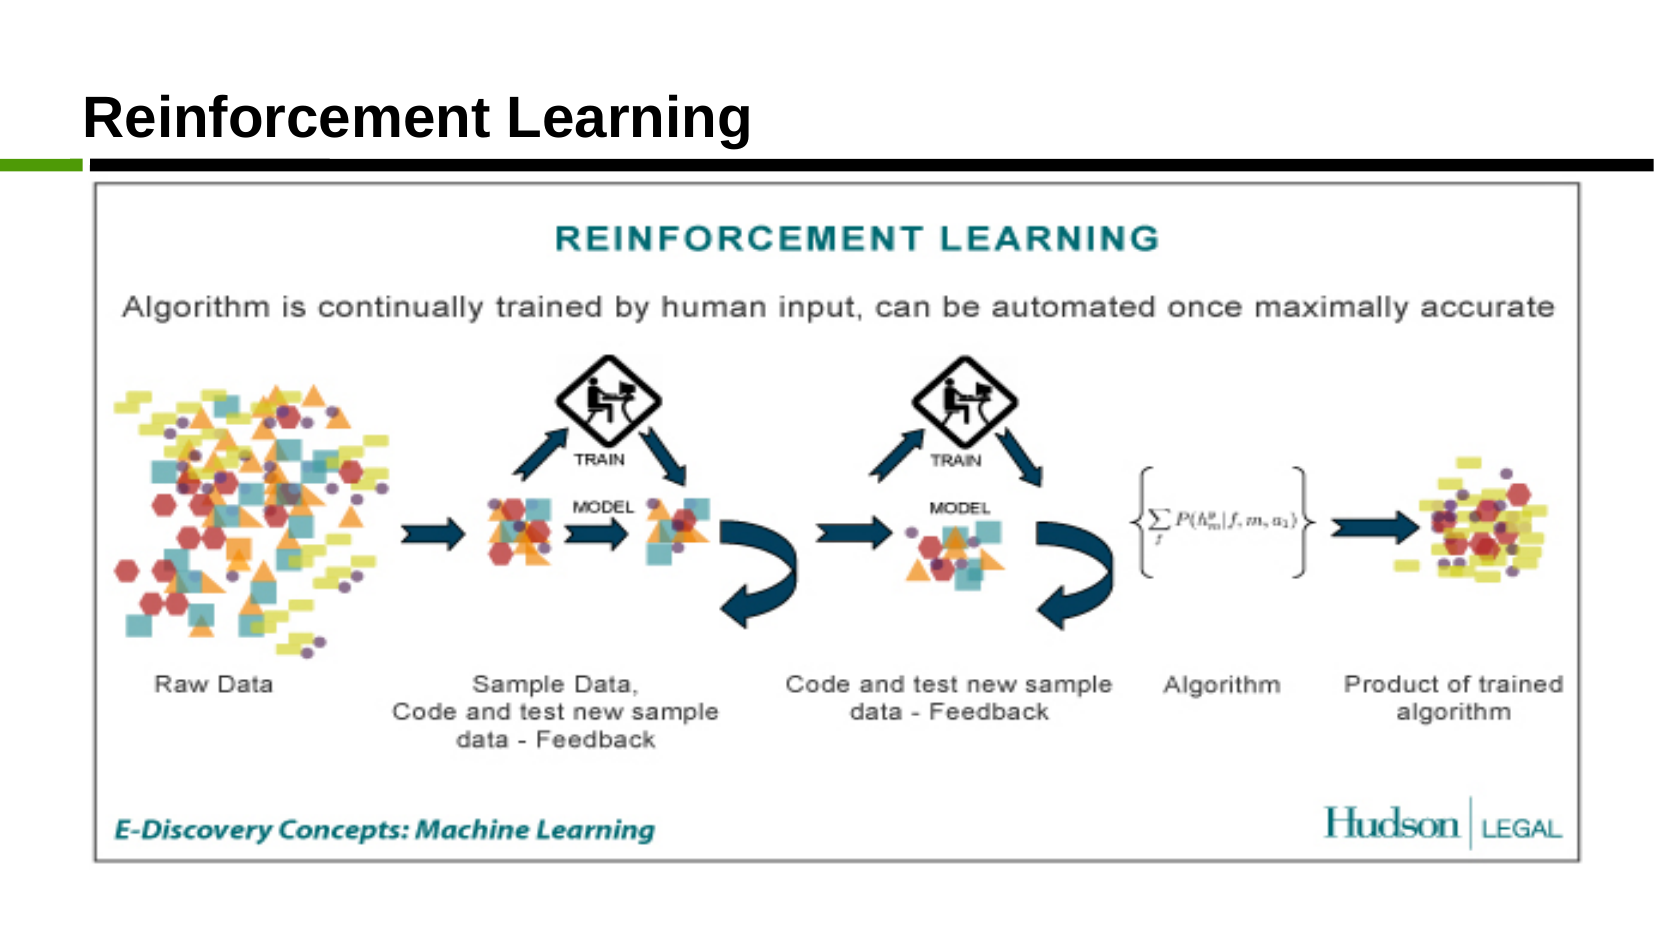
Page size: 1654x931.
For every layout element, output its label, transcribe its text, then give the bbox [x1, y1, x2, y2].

text_box Reinforcement Learning [82, 37, 1571, 179]
picture [88, 174, 1590, 870]
